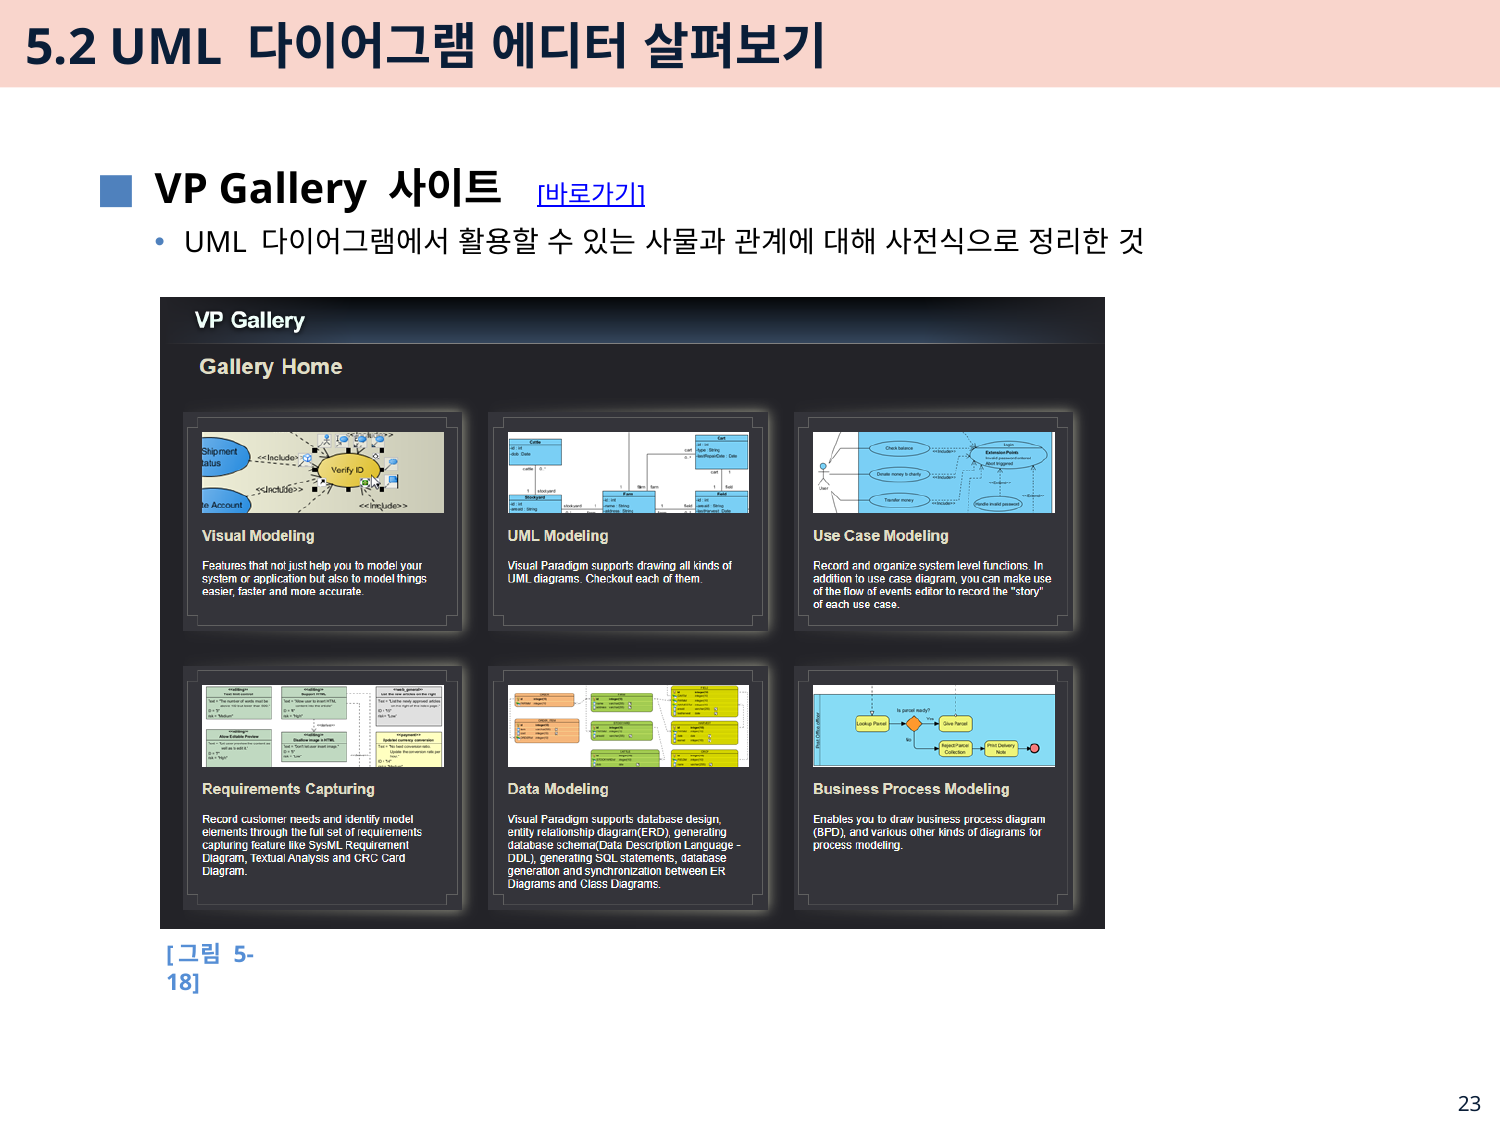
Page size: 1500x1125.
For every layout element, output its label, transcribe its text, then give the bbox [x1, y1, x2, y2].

title 5.2 UML 다이어그램 에디터 살펴보기 [10, 5, 1288, 84]
text_box [그림 5-18] [151, 932, 299, 1003]
list VP Gallery 사이트 [바로가기] UML 다이어그램에서 활용할 수 있는 사물과 관계에 대해 사전식으로 정리한 것 [81, 129, 1453, 232]
picture [160, 297, 1105, 930]
